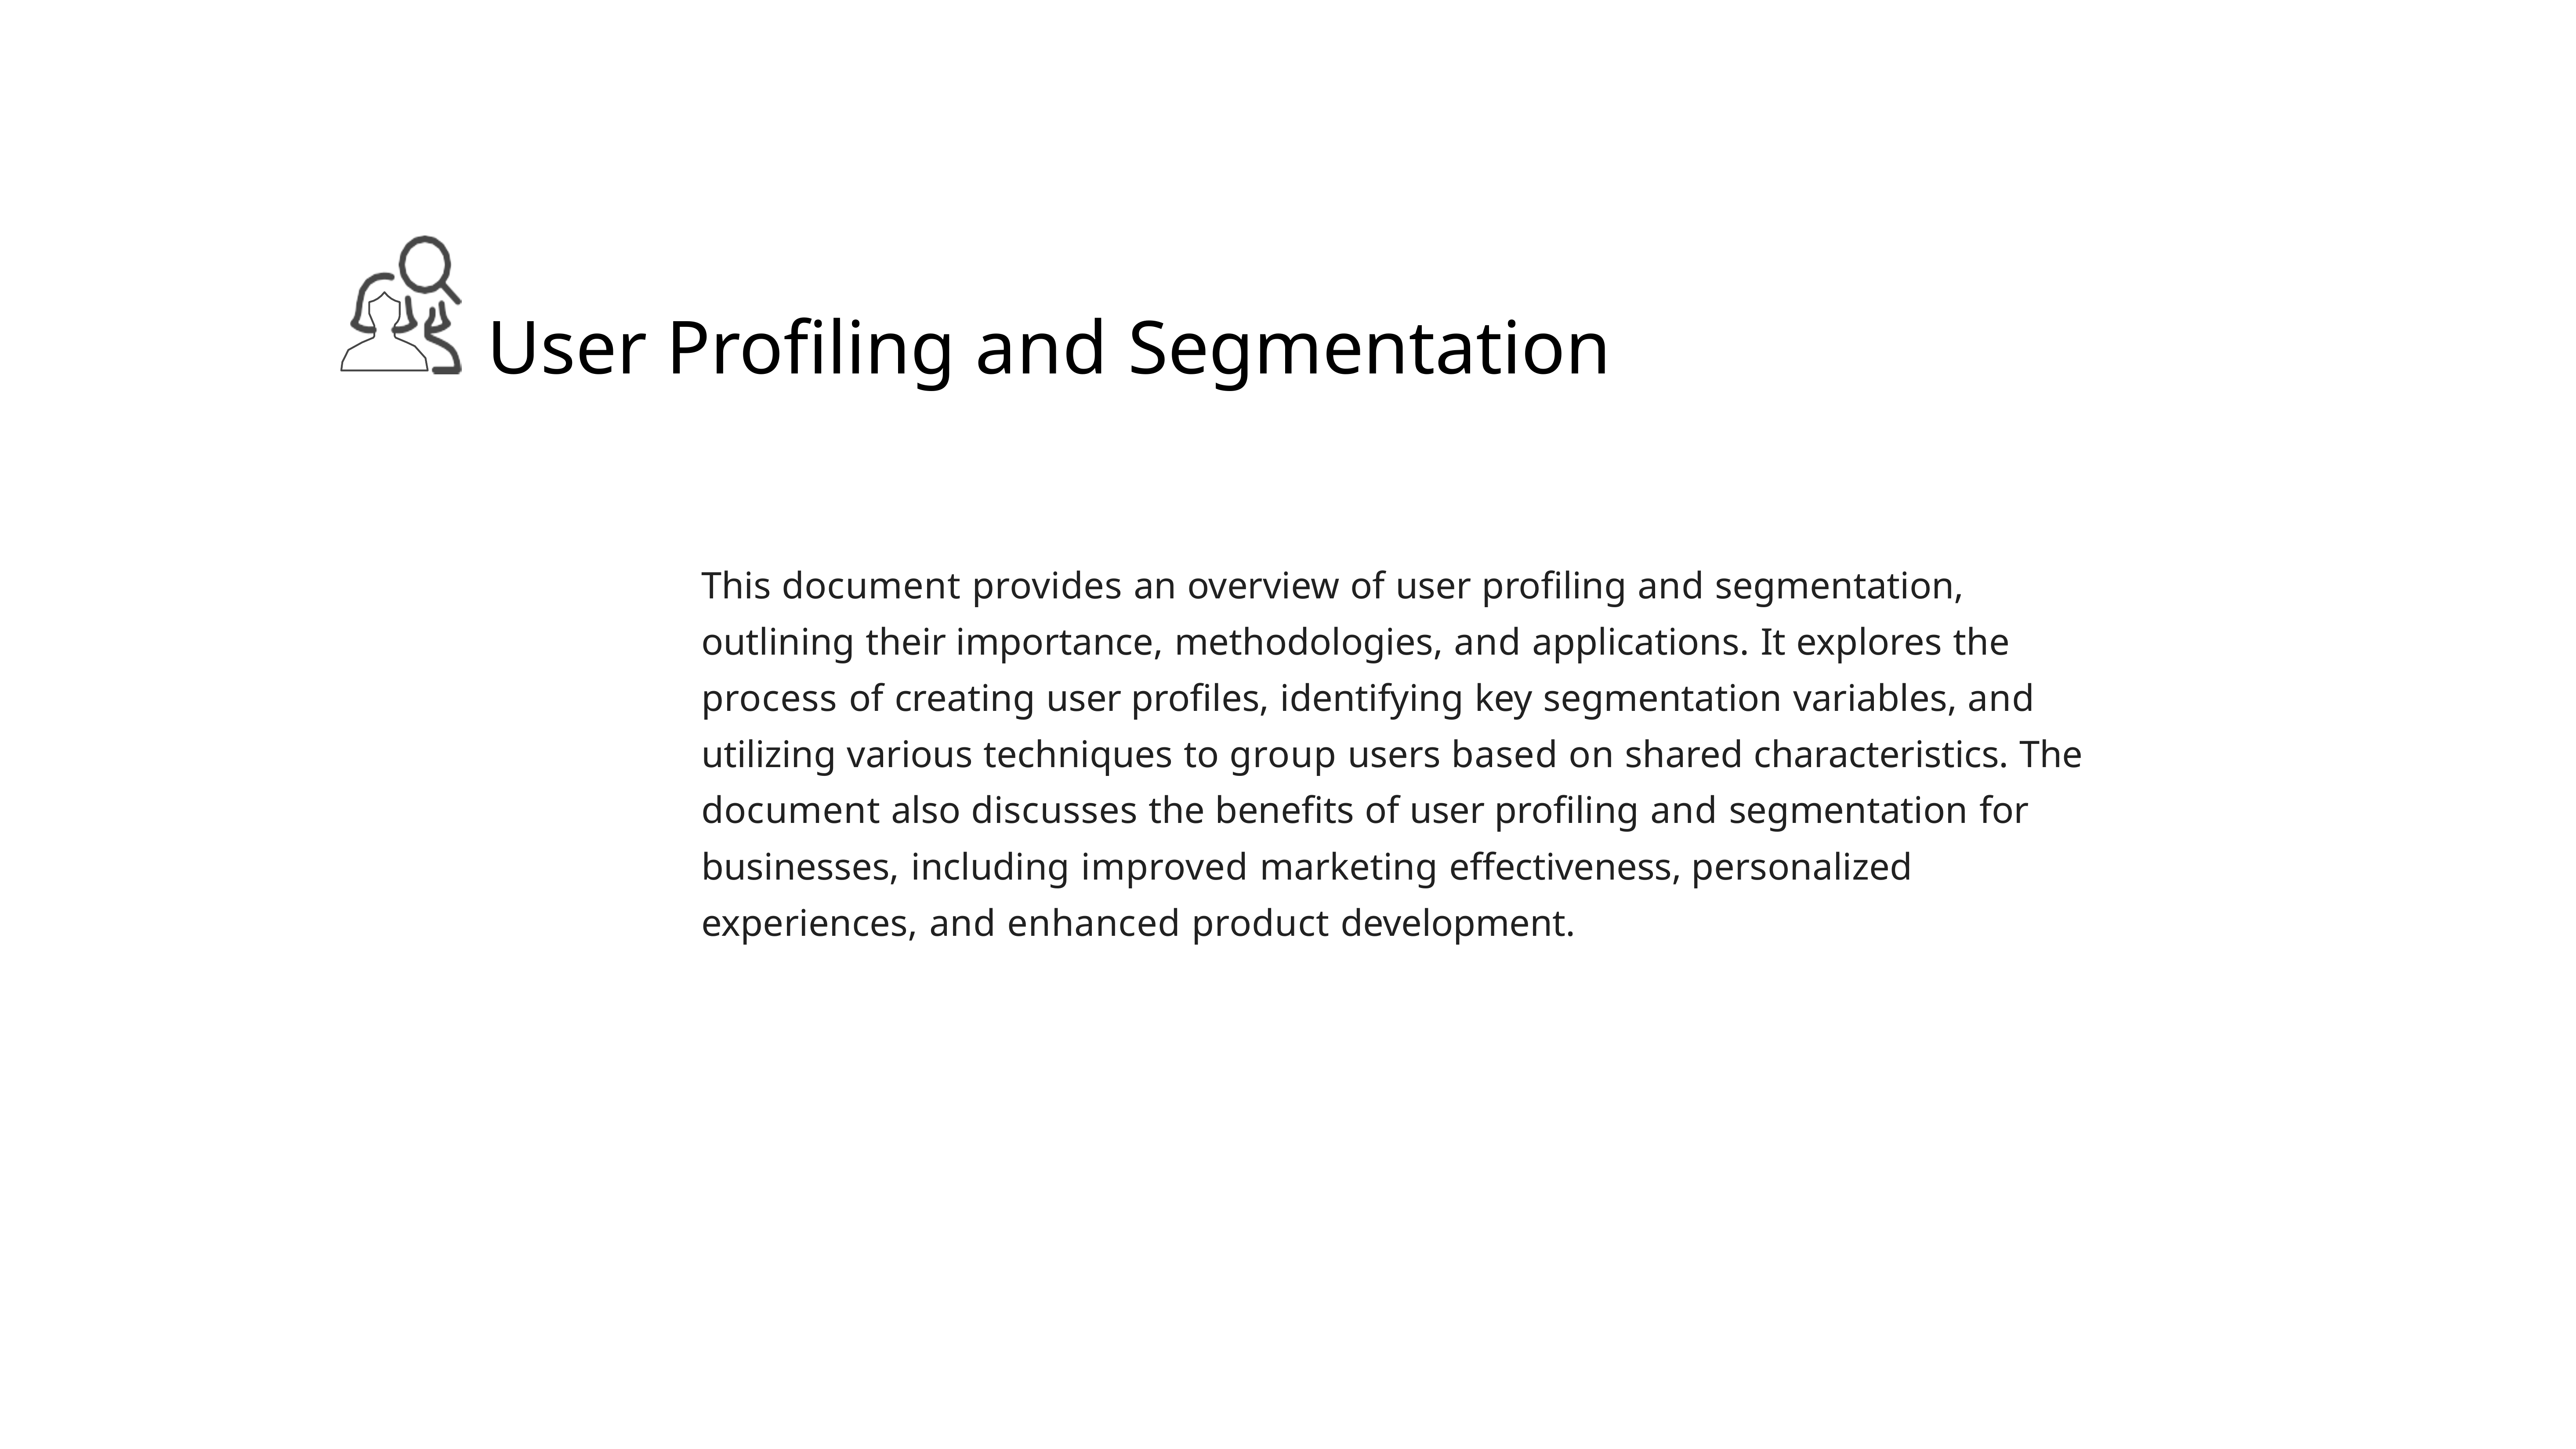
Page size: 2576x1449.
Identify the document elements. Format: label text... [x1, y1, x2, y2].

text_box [337, 235, 462, 375]
text_box This document provides an overview of user profiling and segmentation, outlining their importance, methodologies, and applications. It explores the process of creating user profiles, identifying key segmentation variables, and utilizing various techniques to group users based on shared characteristics. The document also discusses the benefits of user profiling and segmentation for businesses, including improved marketing effectiveness, personalized experiences, and enhanced product development. [700, 548, 2084, 943]
text_box User Profiling and Segmentation [486, 299, 1662, 388]
